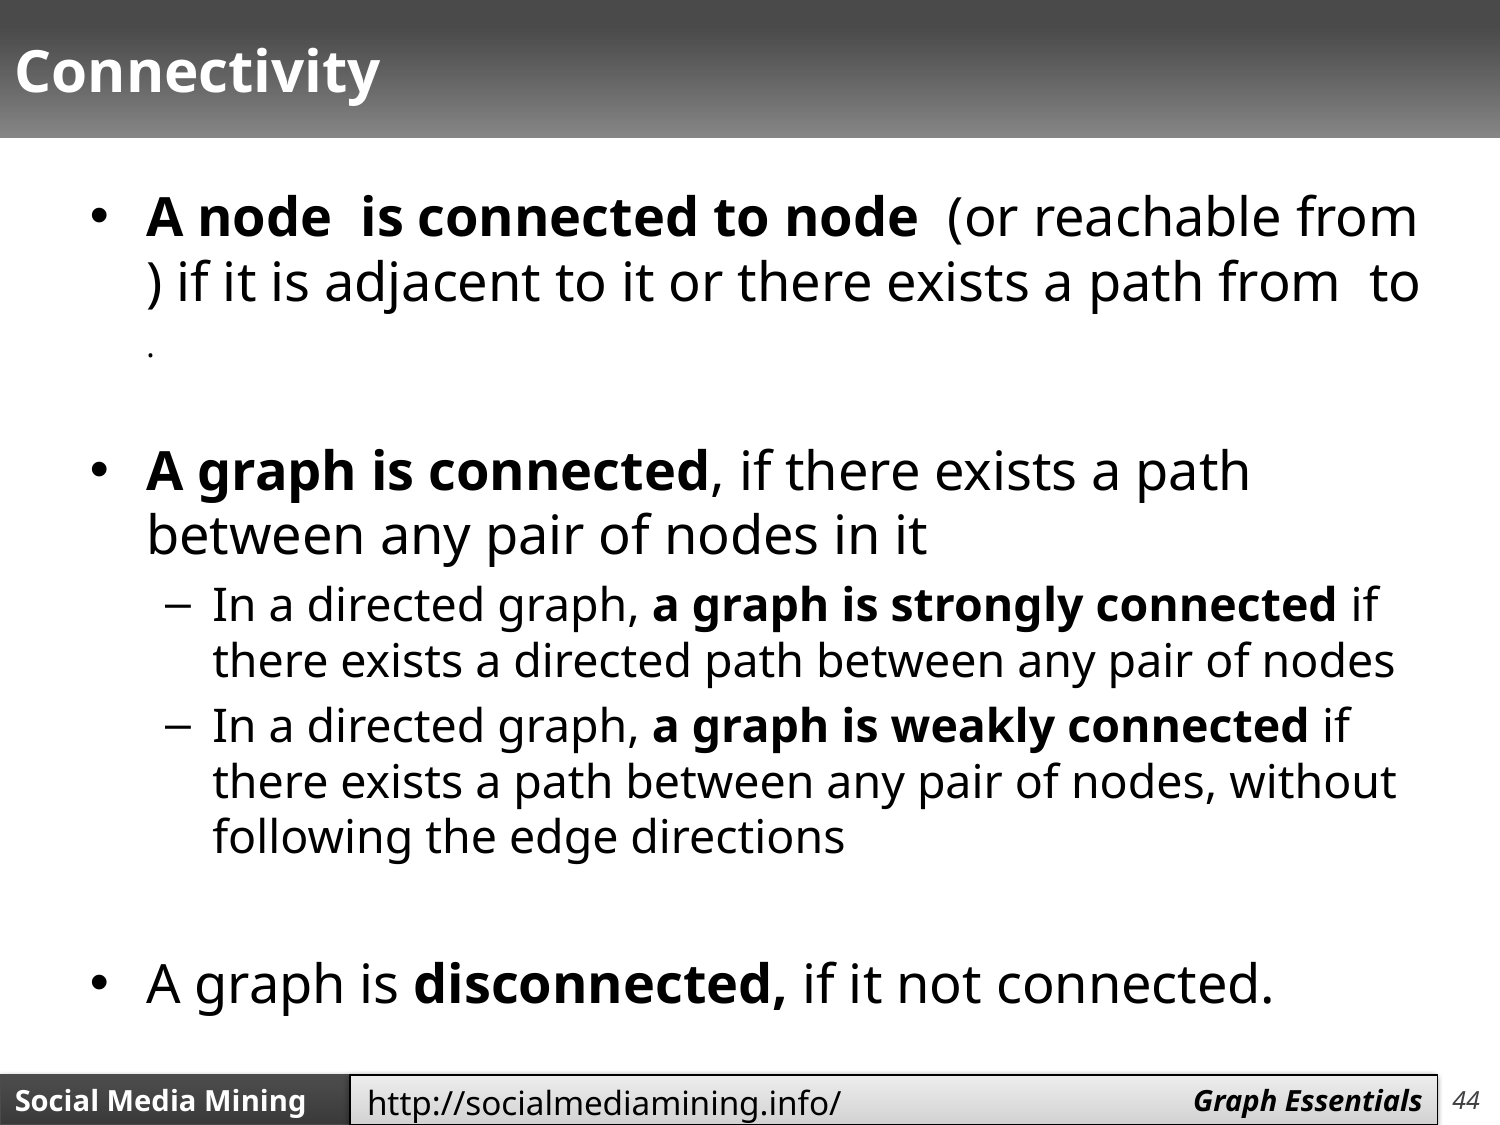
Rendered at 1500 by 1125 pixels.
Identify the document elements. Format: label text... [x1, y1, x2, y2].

title Connectivity [0, 0, 1500, 138]
